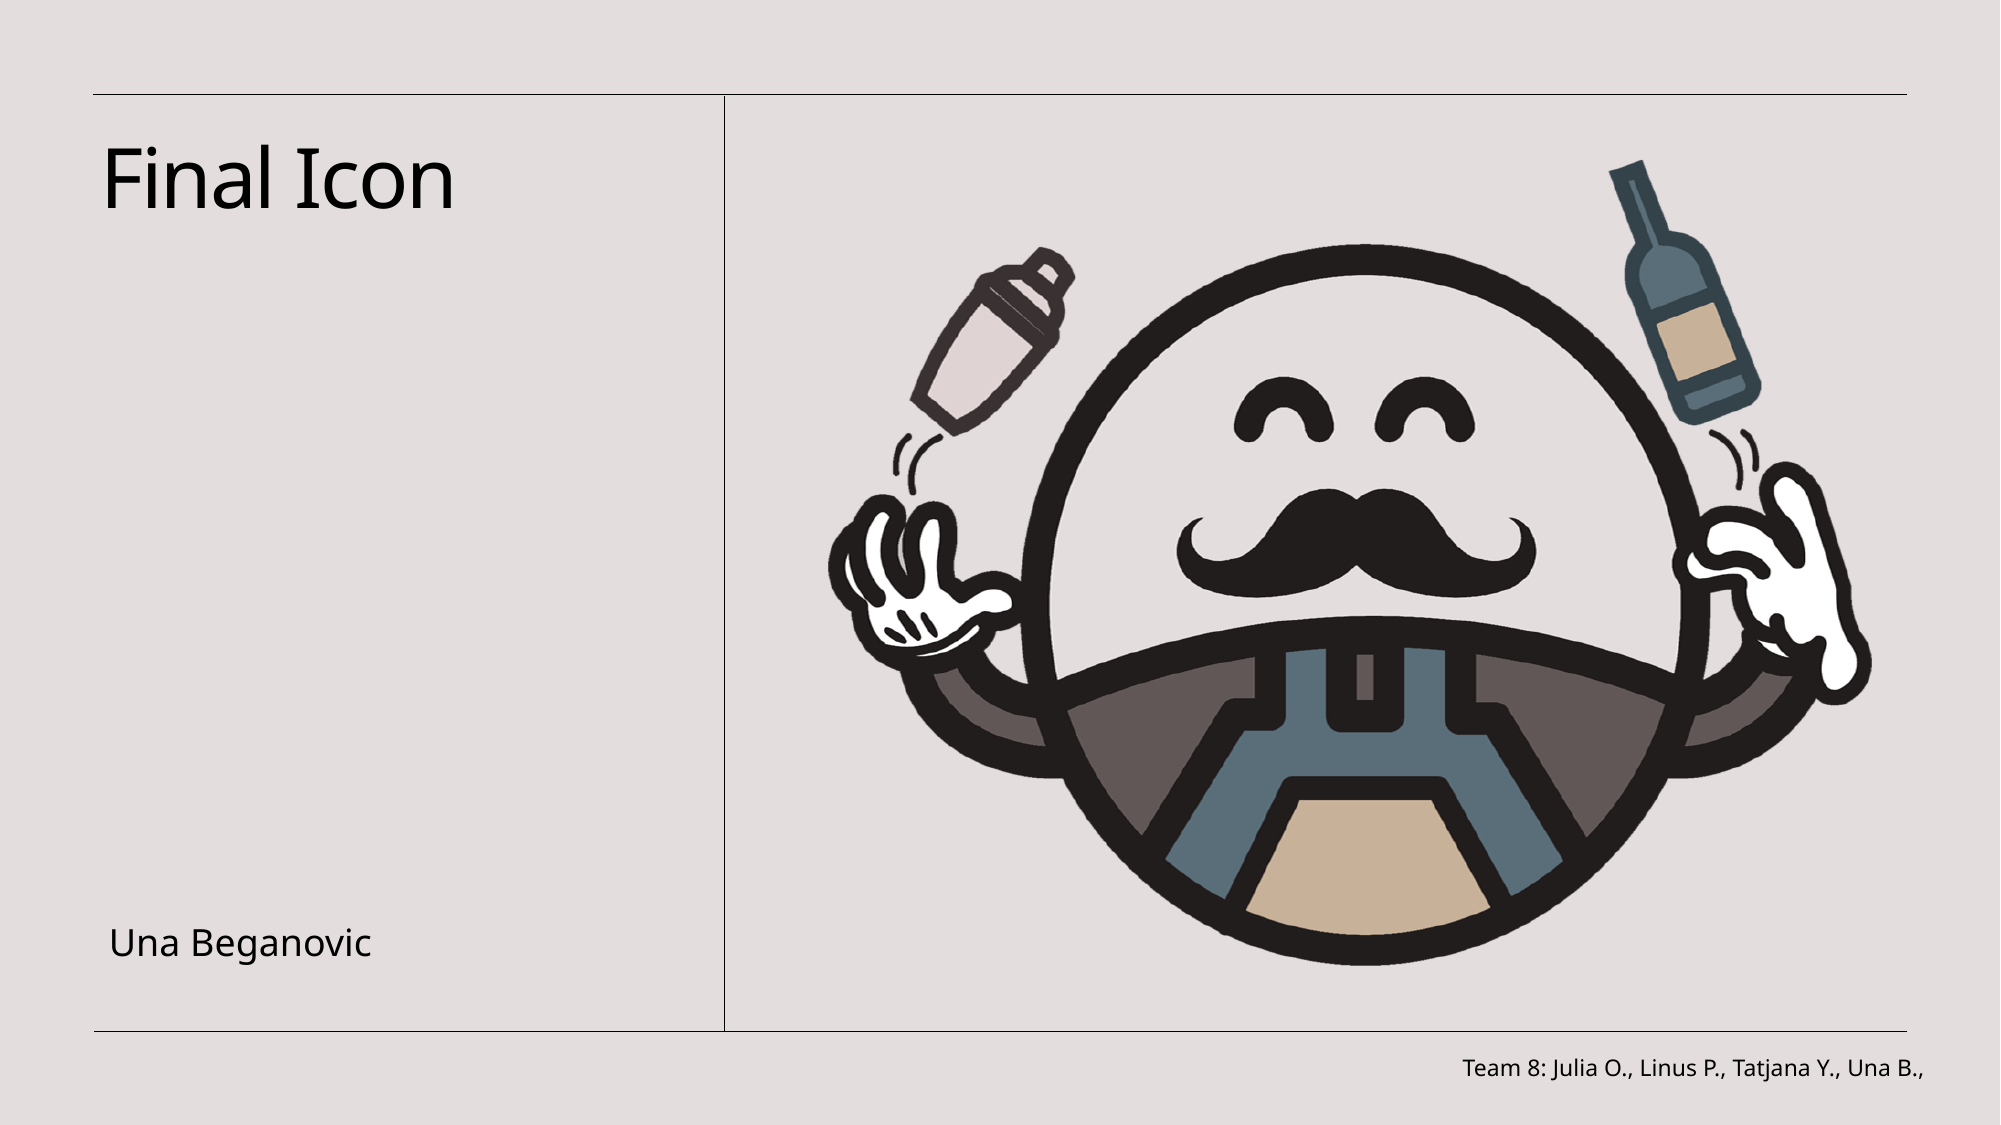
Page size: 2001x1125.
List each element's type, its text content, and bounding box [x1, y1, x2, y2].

text_box [0, 0, 2000, 1125]
picture [793, 139, 1885, 994]
title Final Icon [85, 128, 662, 459]
text_box Team 8: Julia O., Linus P., Tatjana Y., Una B., [1447, 1046, 1971, 1089]
list Una Beganovic [93, 503, 632, 972]
